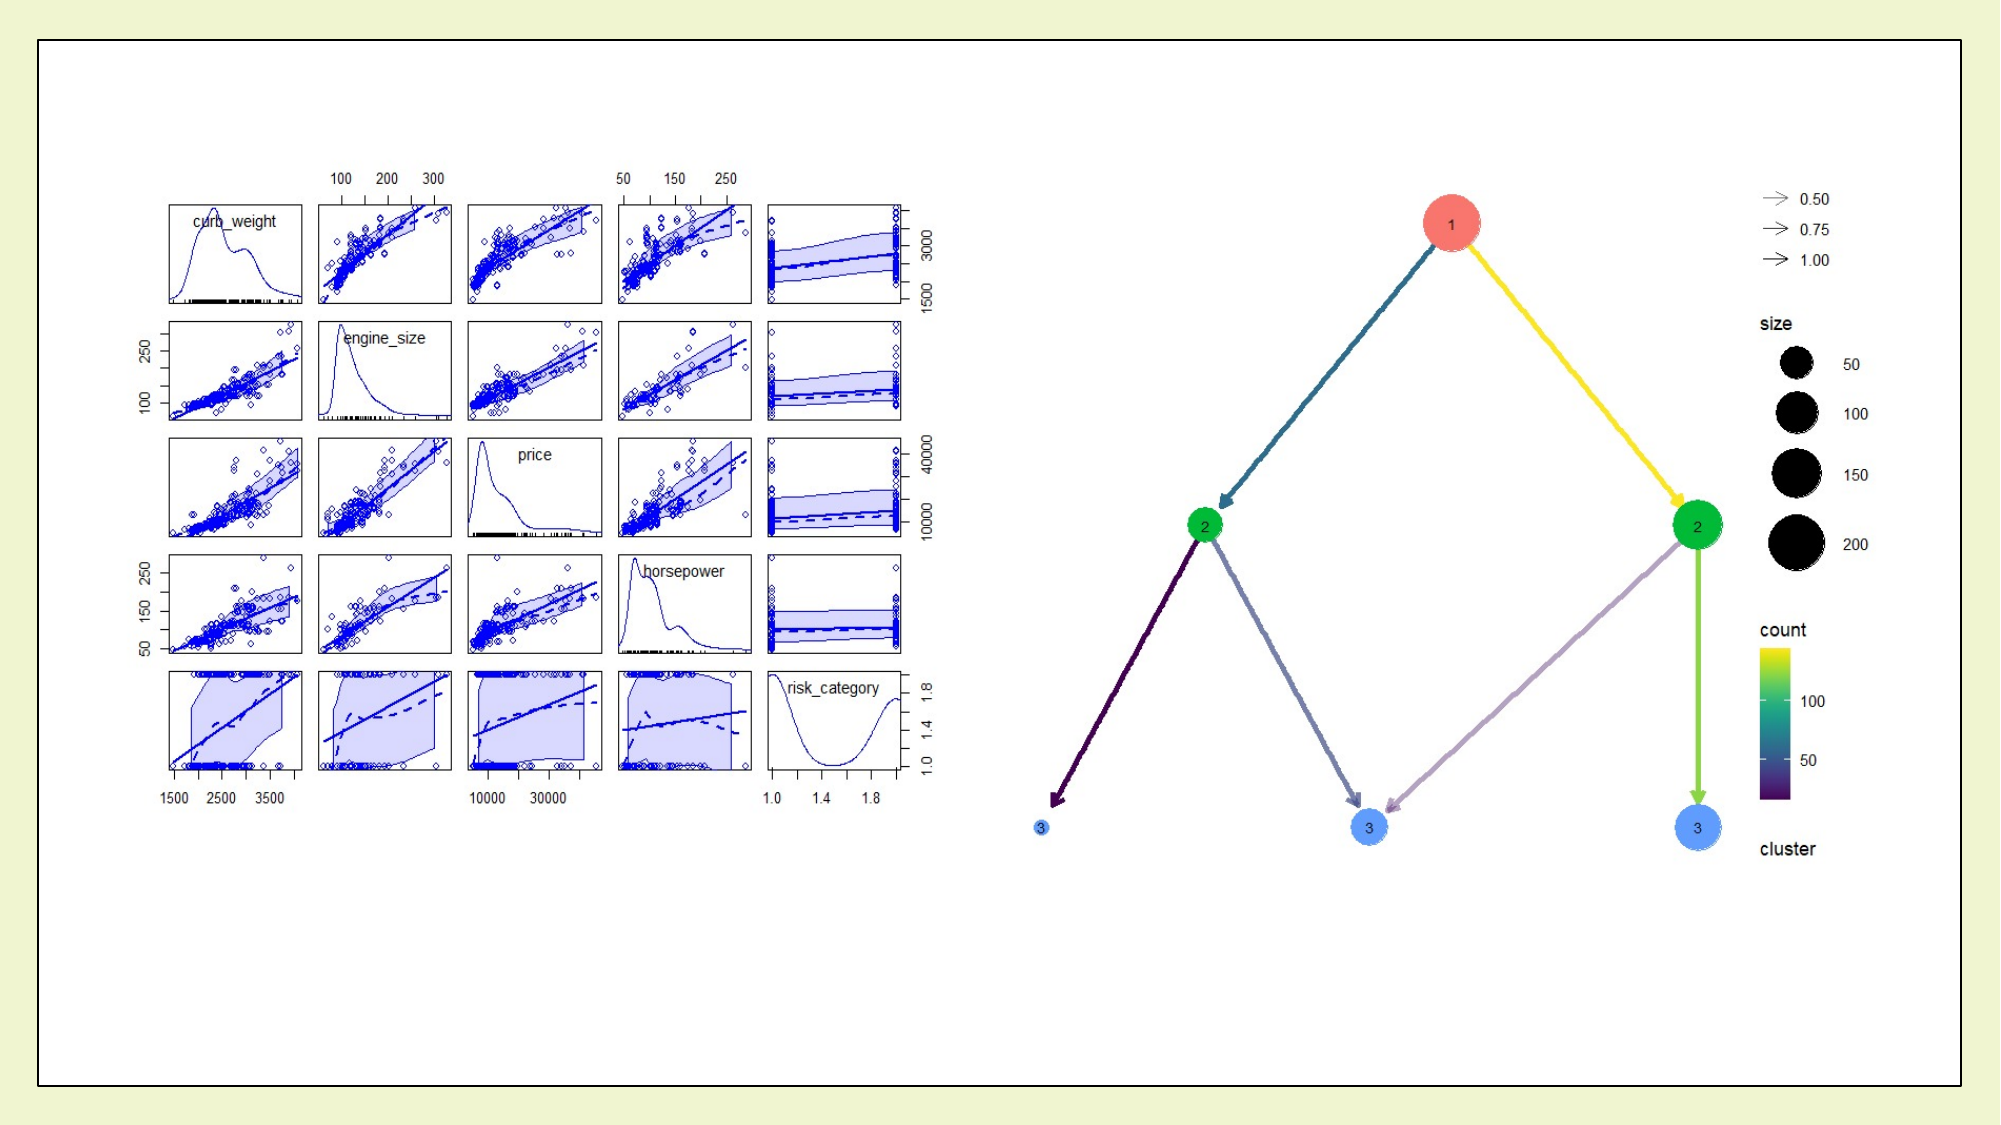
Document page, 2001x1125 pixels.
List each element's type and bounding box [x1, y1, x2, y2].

list [1000, 190, 1882, 866]
picture [94, 124, 976, 852]
